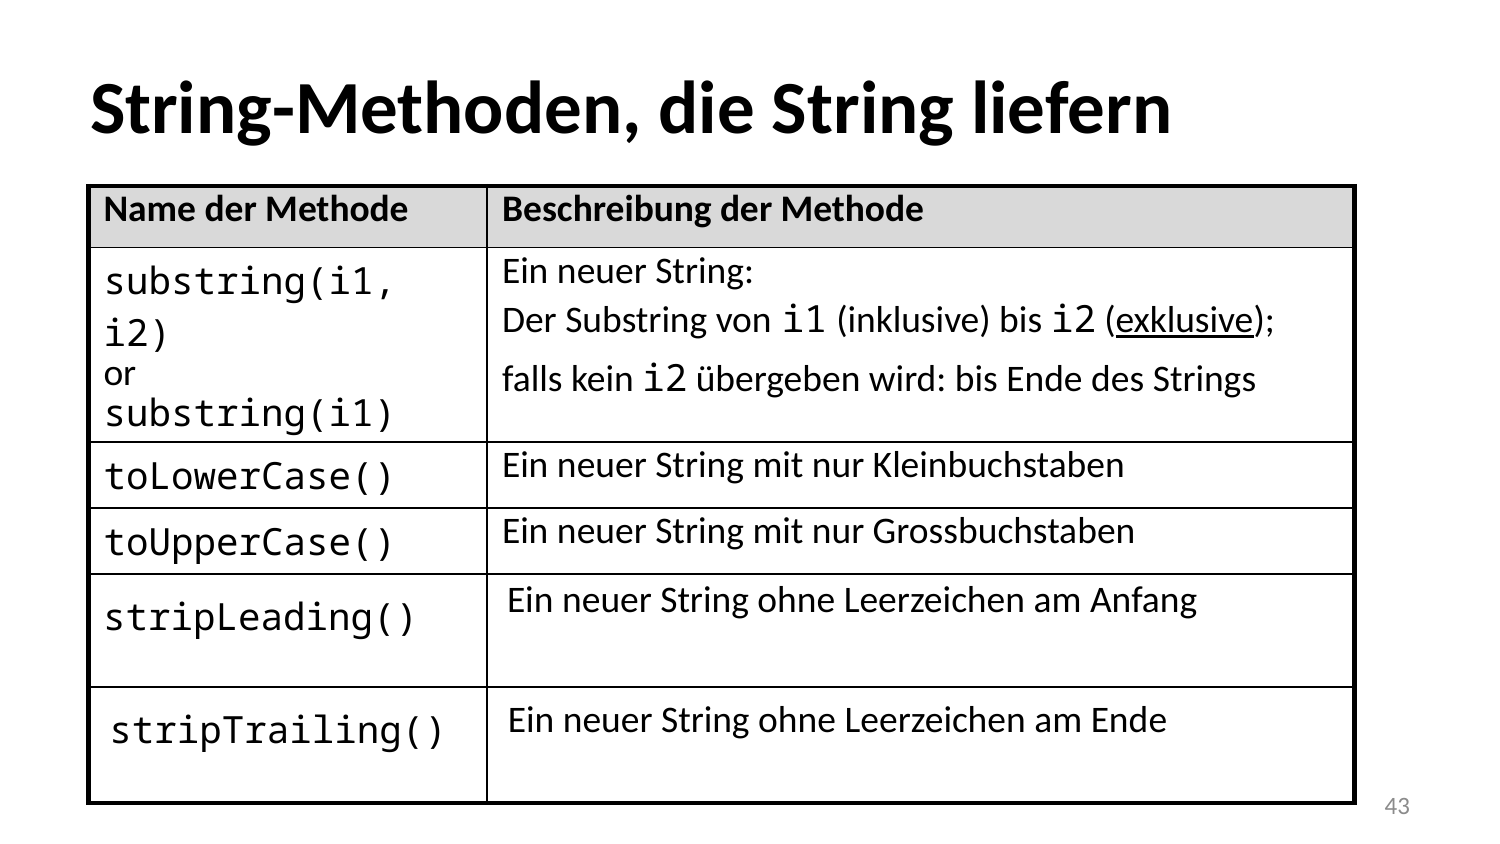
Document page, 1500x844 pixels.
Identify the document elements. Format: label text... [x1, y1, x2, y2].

table_cell substring(i1, i2) or substring(i1) [91, 248, 486, 441]
title String-Methoden, die String liefern [75, 33, 1425, 175]
table_cell stripLeading() [91, 575, 486, 686]
table_cell Ein neuer String mit nur Grossbuchstaben [488, 509, 1352, 573]
slide_number 43 [1074, 782, 1425, 827]
table_cell toLowerCase() [91, 443, 486, 507]
table_header Name der Methode [91, 188, 486, 247]
table_cell Ein neuer String ohne Leerzeichen am Anfang [488, 575, 1352, 686]
table_cell Ein neuer String: Der Substring von i1 (inklusive) bis i2 (exklusive); falls kein i2 übergeben wird: bis Ende des Strings [488, 248, 1352, 441]
table_header Beschreibung der Methode [488, 188, 1352, 247]
table_cell Ein neuer String mit nur Kleinbuchstaben [488, 443, 1352, 507]
table_cell Ein neuer String ohne Leerzeichen am Ende [488, 688, 1352, 801]
table_cell stripTrailing() [91, 688, 486, 801]
table_cell toUpperCase() [91, 509, 486, 573]
